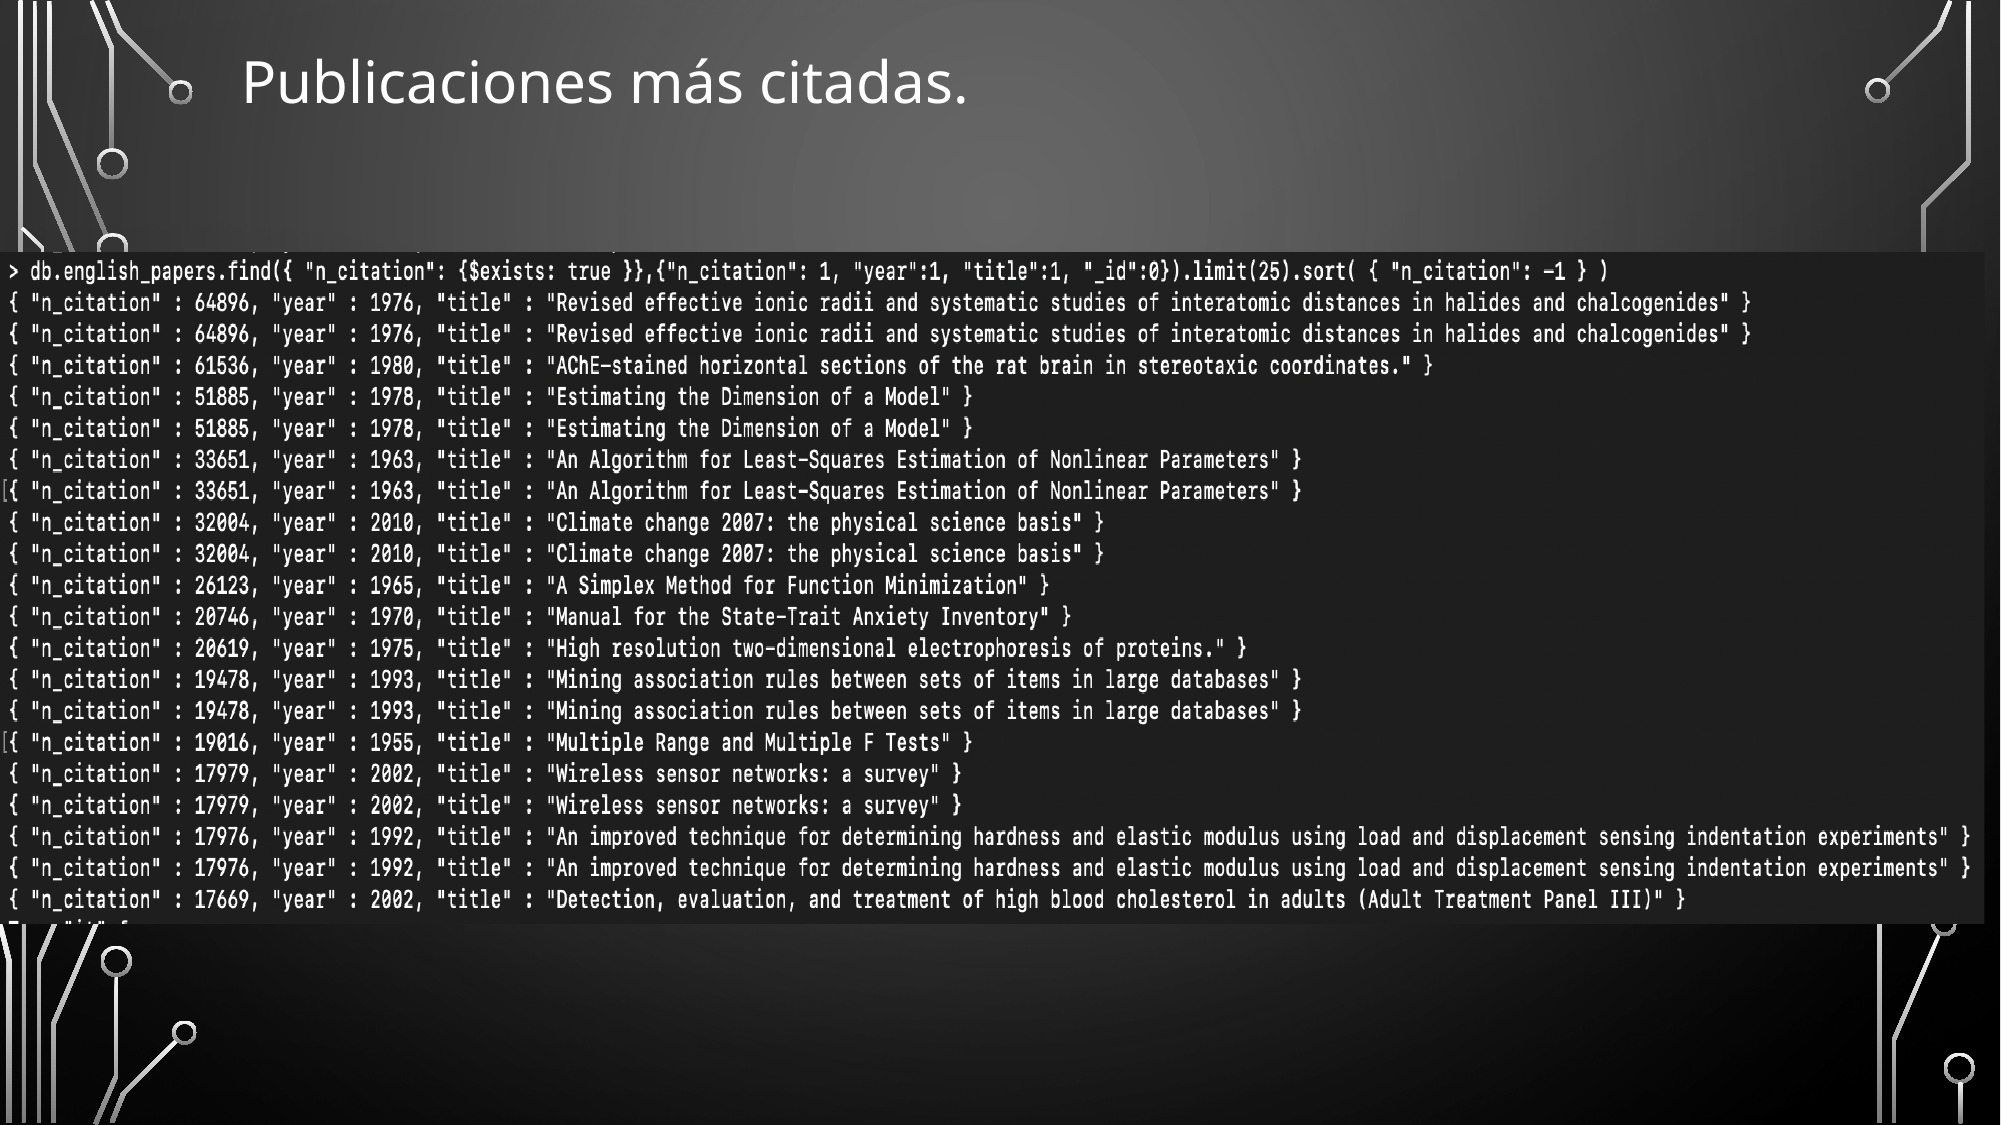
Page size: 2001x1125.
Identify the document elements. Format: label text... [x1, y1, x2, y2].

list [0, 252, 1985, 924]
text_box Publicaciones más citadas. [226, 38, 984, 123]
